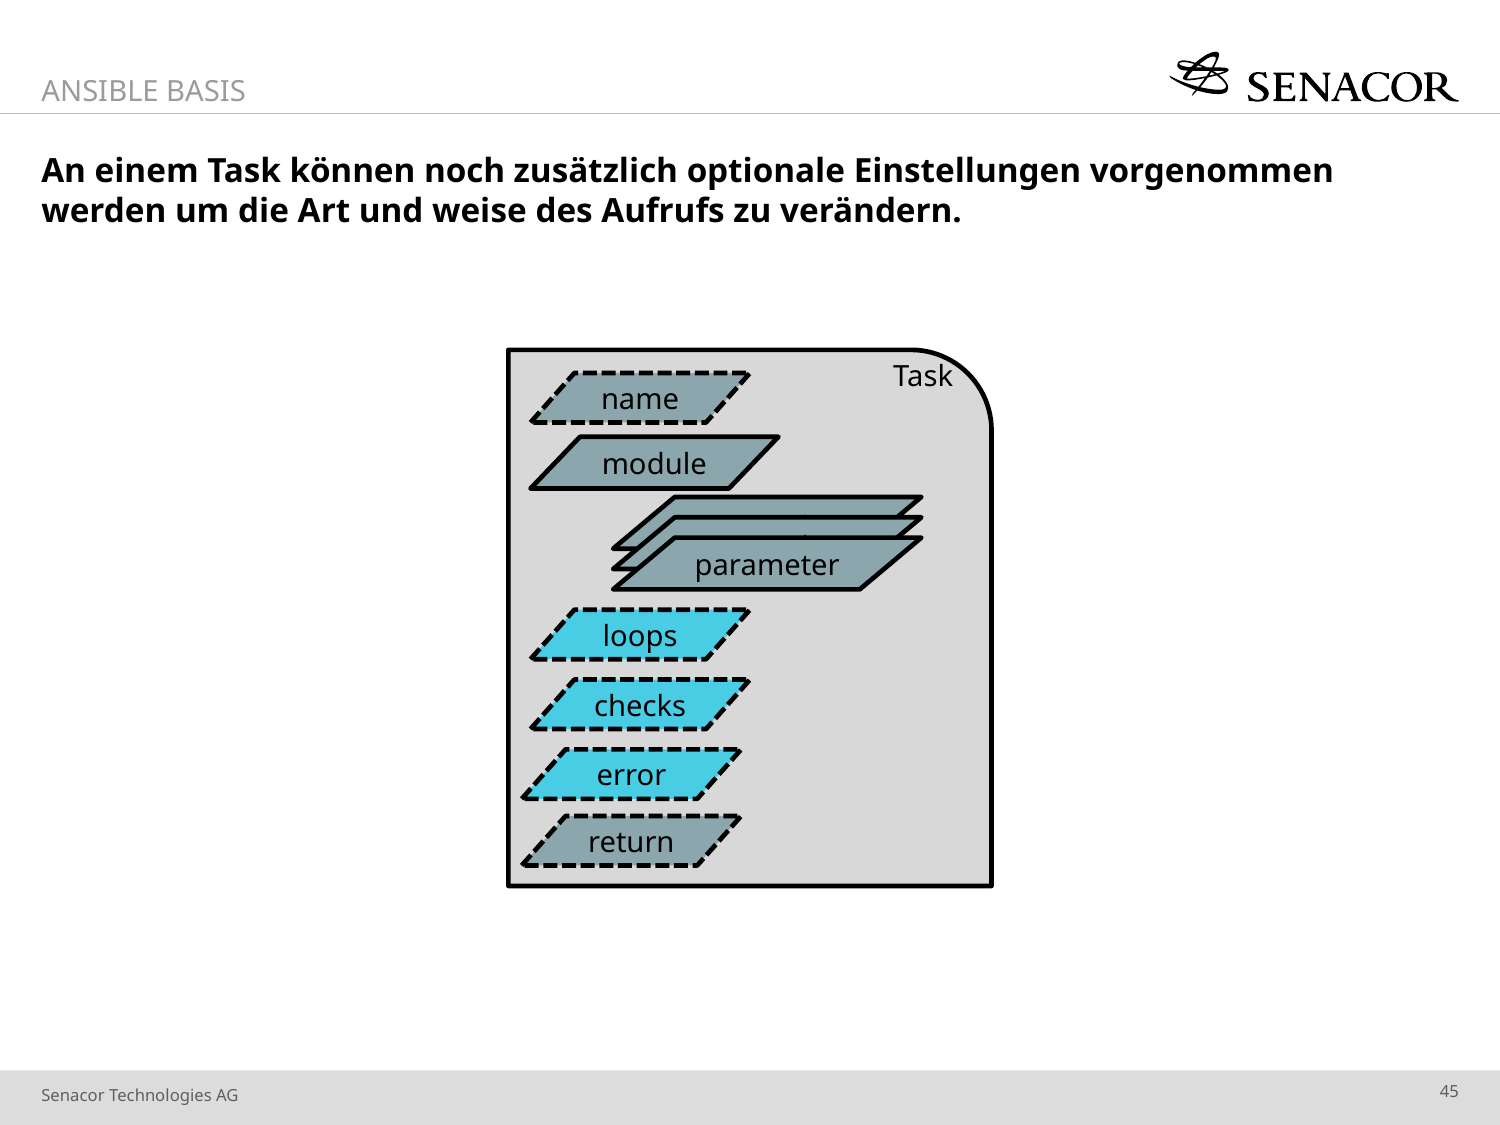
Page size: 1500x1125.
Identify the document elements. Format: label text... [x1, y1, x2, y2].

text_box parameter [611, 535, 924, 592]
text_box parameter [611, 494, 924, 551]
text_box module [528, 434, 781, 491]
text_box loops [528, 607, 752, 662]
title An einem Task können noch zusätzlich optionale Einstellungen vorgenommen werden um die Art und weise des Aufrufs zu verändern. [41, 149, 1459, 232]
list Ansible Basis [41, 42, 1164, 114]
text_box return [520, 813, 744, 868]
text_box name [528, 370, 752, 425]
text_box parameter [611, 515, 924, 572]
slide_number 45 [1352, 1070, 1459, 1125]
text_box checks [528, 677, 752, 732]
text_box Task [506, 347, 994, 889]
text_box error [520, 747, 744, 801]
